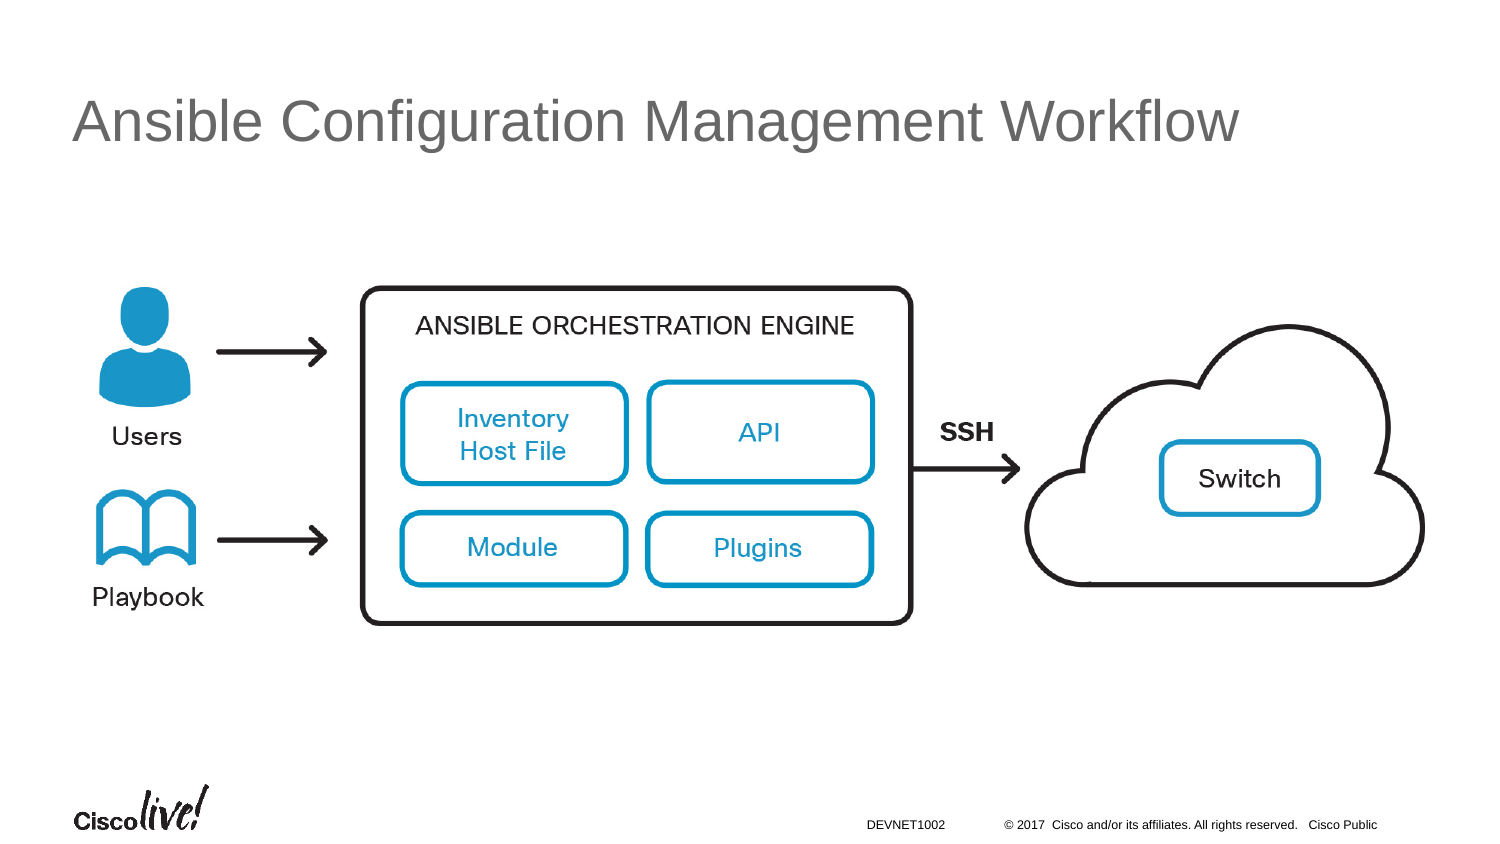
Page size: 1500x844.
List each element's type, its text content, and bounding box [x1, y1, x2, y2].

footer DEVNET1002 [856, 811, 975, 838]
title Ansible Configuration Management Workflow [57, 35, 1455, 162]
picture [74, 784, 209, 830]
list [57, 267, 1455, 644]
